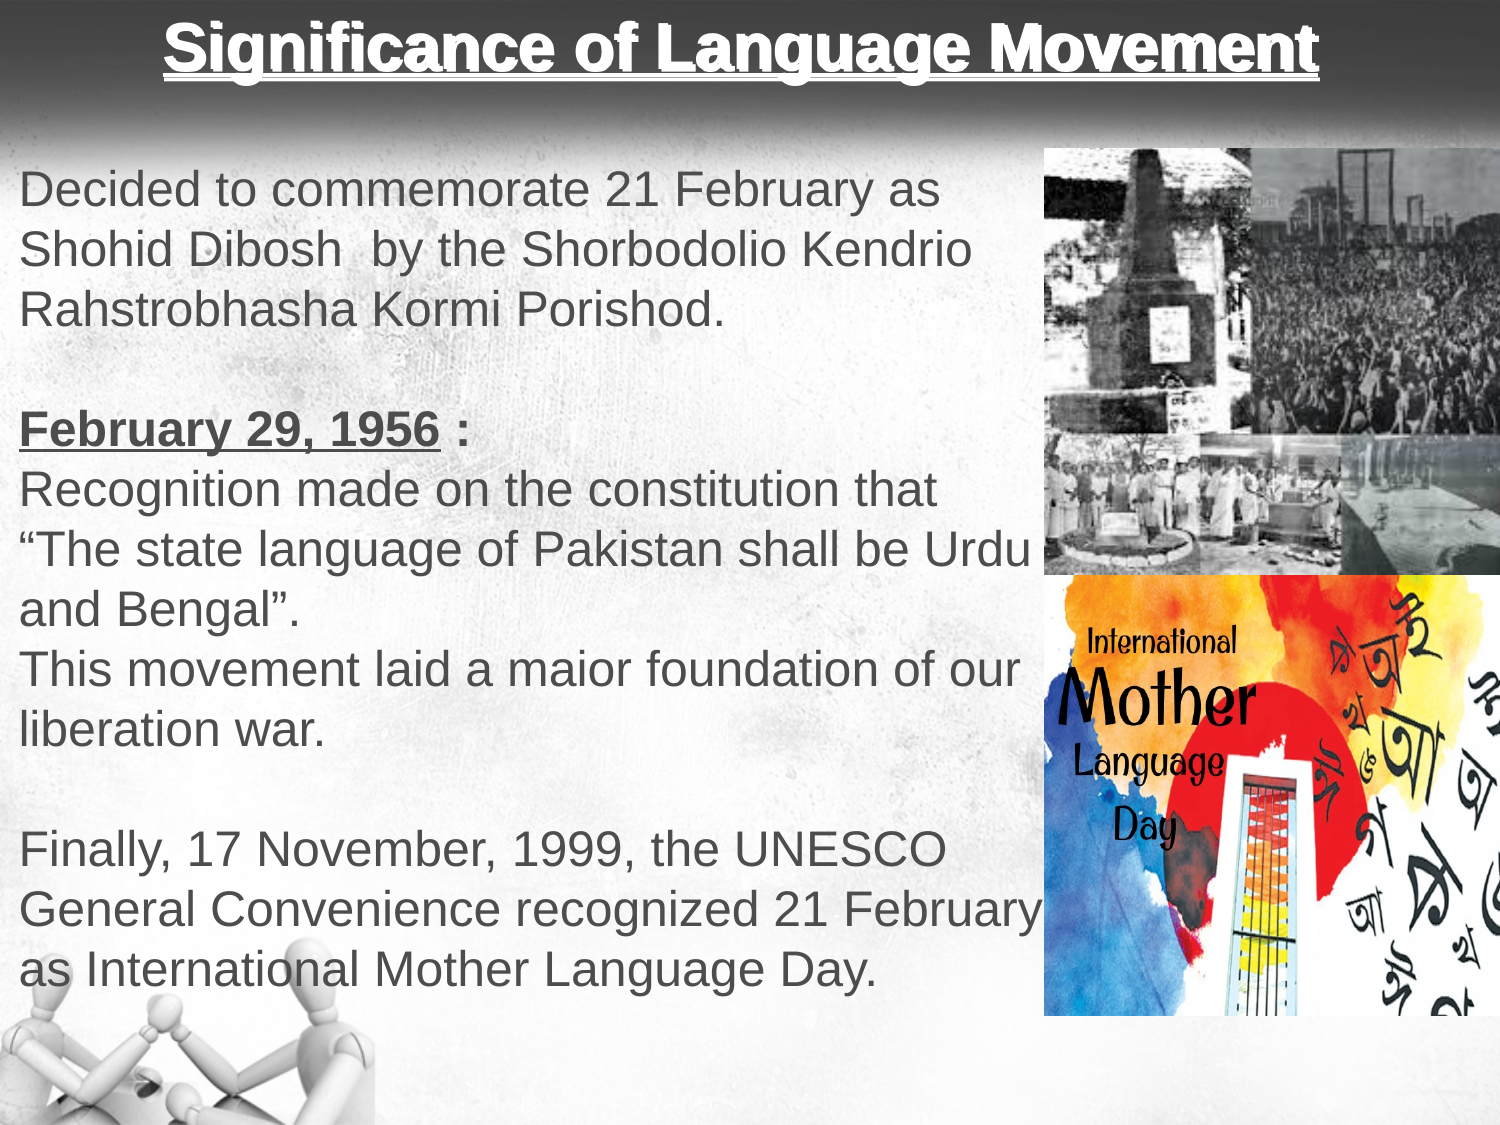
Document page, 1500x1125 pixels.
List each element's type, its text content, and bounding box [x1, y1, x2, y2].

title Significance of Language Movement [147, 0, 1353, 85]
text_box Decided to commemorate 21 February as Shohid Dibosh by the Shorbodolio Kendrio Rahstrobhasha Kormi Porishod. ﻿﻿February 29, 1956 : ﻿﻿Recognition made on the constitution that “The state language of Pakistan shall be Urdu and Bengal”. ﻿﻿This movement laid a maior foundation of our liberation war. Finally, 17 November, 1999, the UNESCO General Convenience recognized 21 February as International Mother Language Day. [3, 148, 1187, 1064]
picture [0, 0, 1500, 1125]
